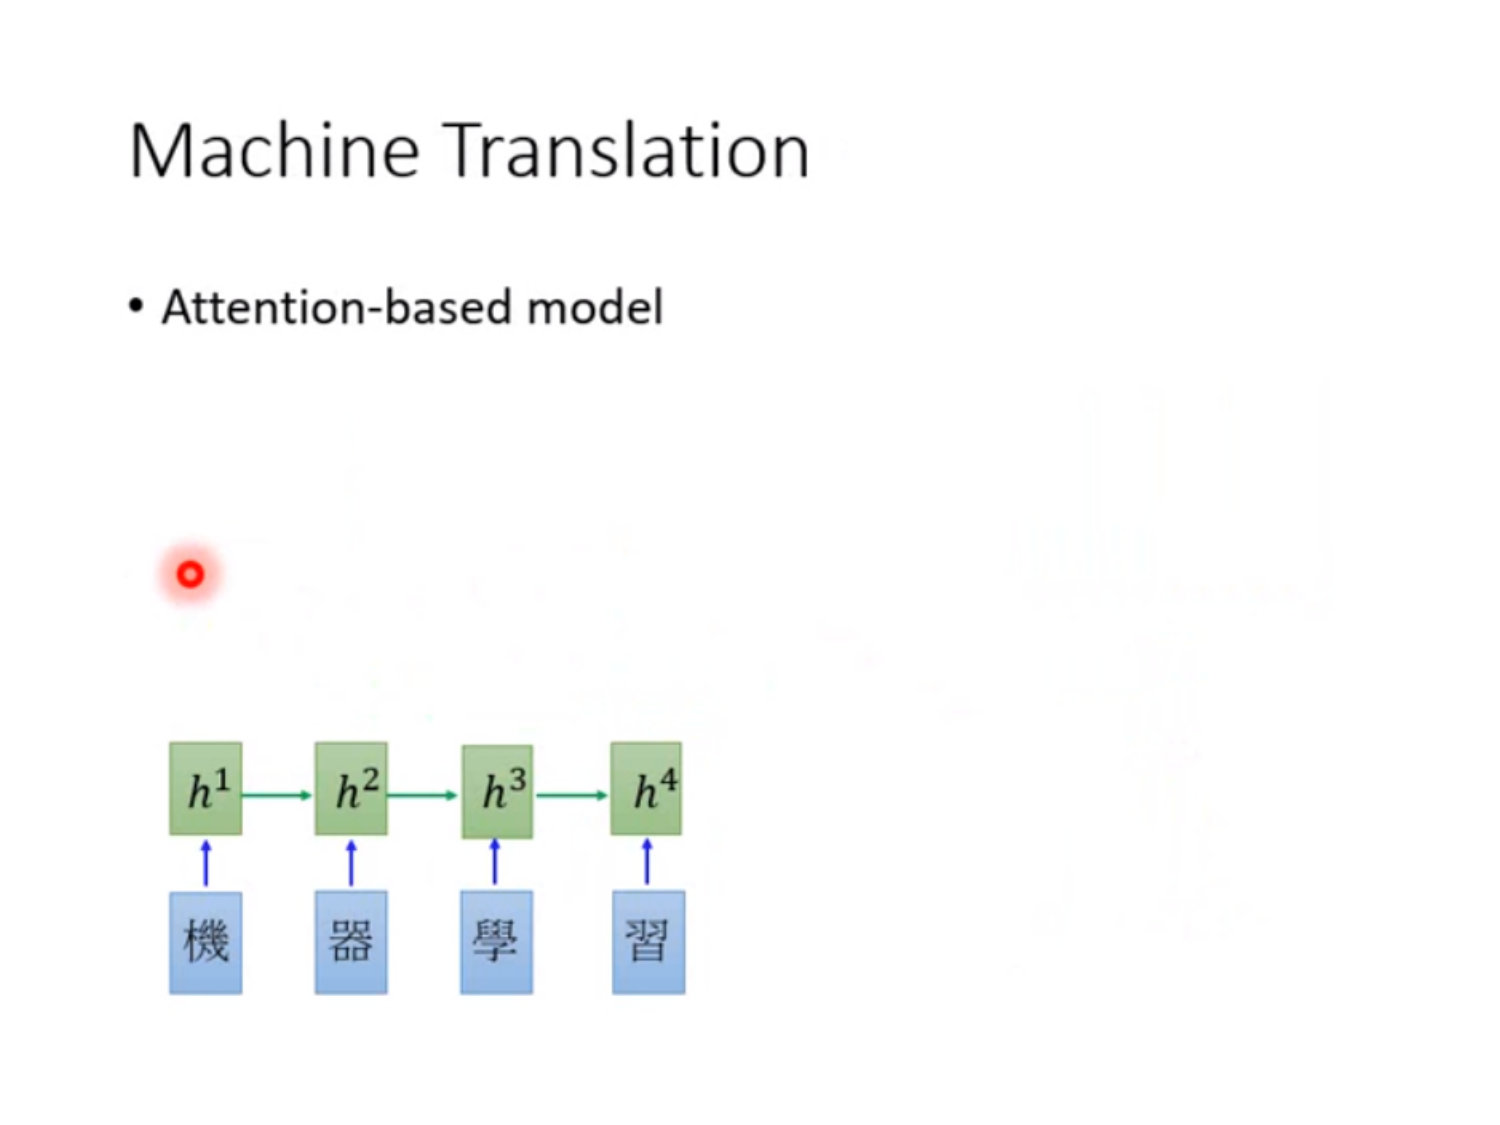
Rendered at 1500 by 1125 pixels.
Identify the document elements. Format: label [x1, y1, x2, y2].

picture [64, 66, 1373, 1012]
